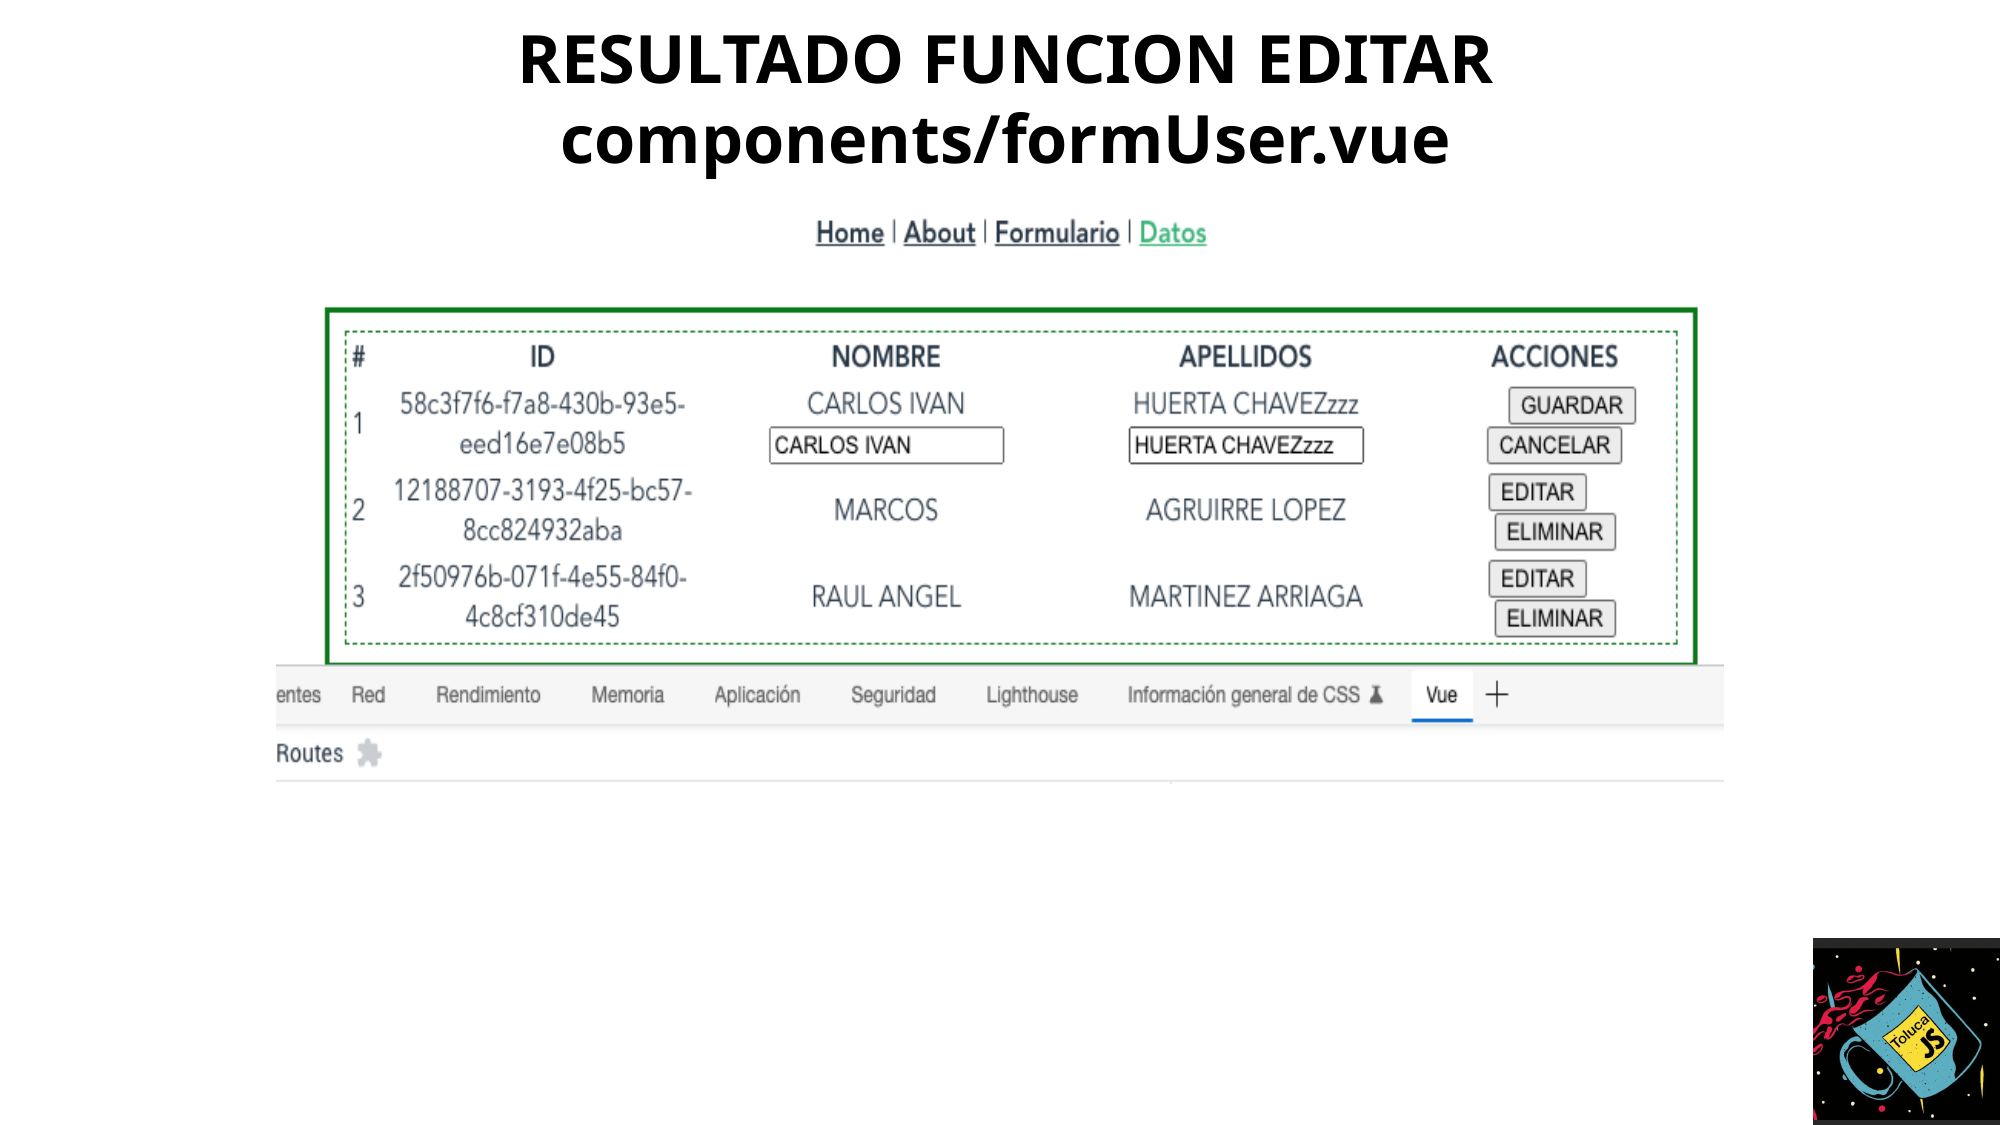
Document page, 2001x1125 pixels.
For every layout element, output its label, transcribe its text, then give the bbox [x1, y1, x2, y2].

text_box RESULTADO FUNCION EDITAR components/formUser.vue [11, 9, 2000, 184]
picture [1813, 938, 2000, 1125]
picture [276, 185, 1724, 784]
